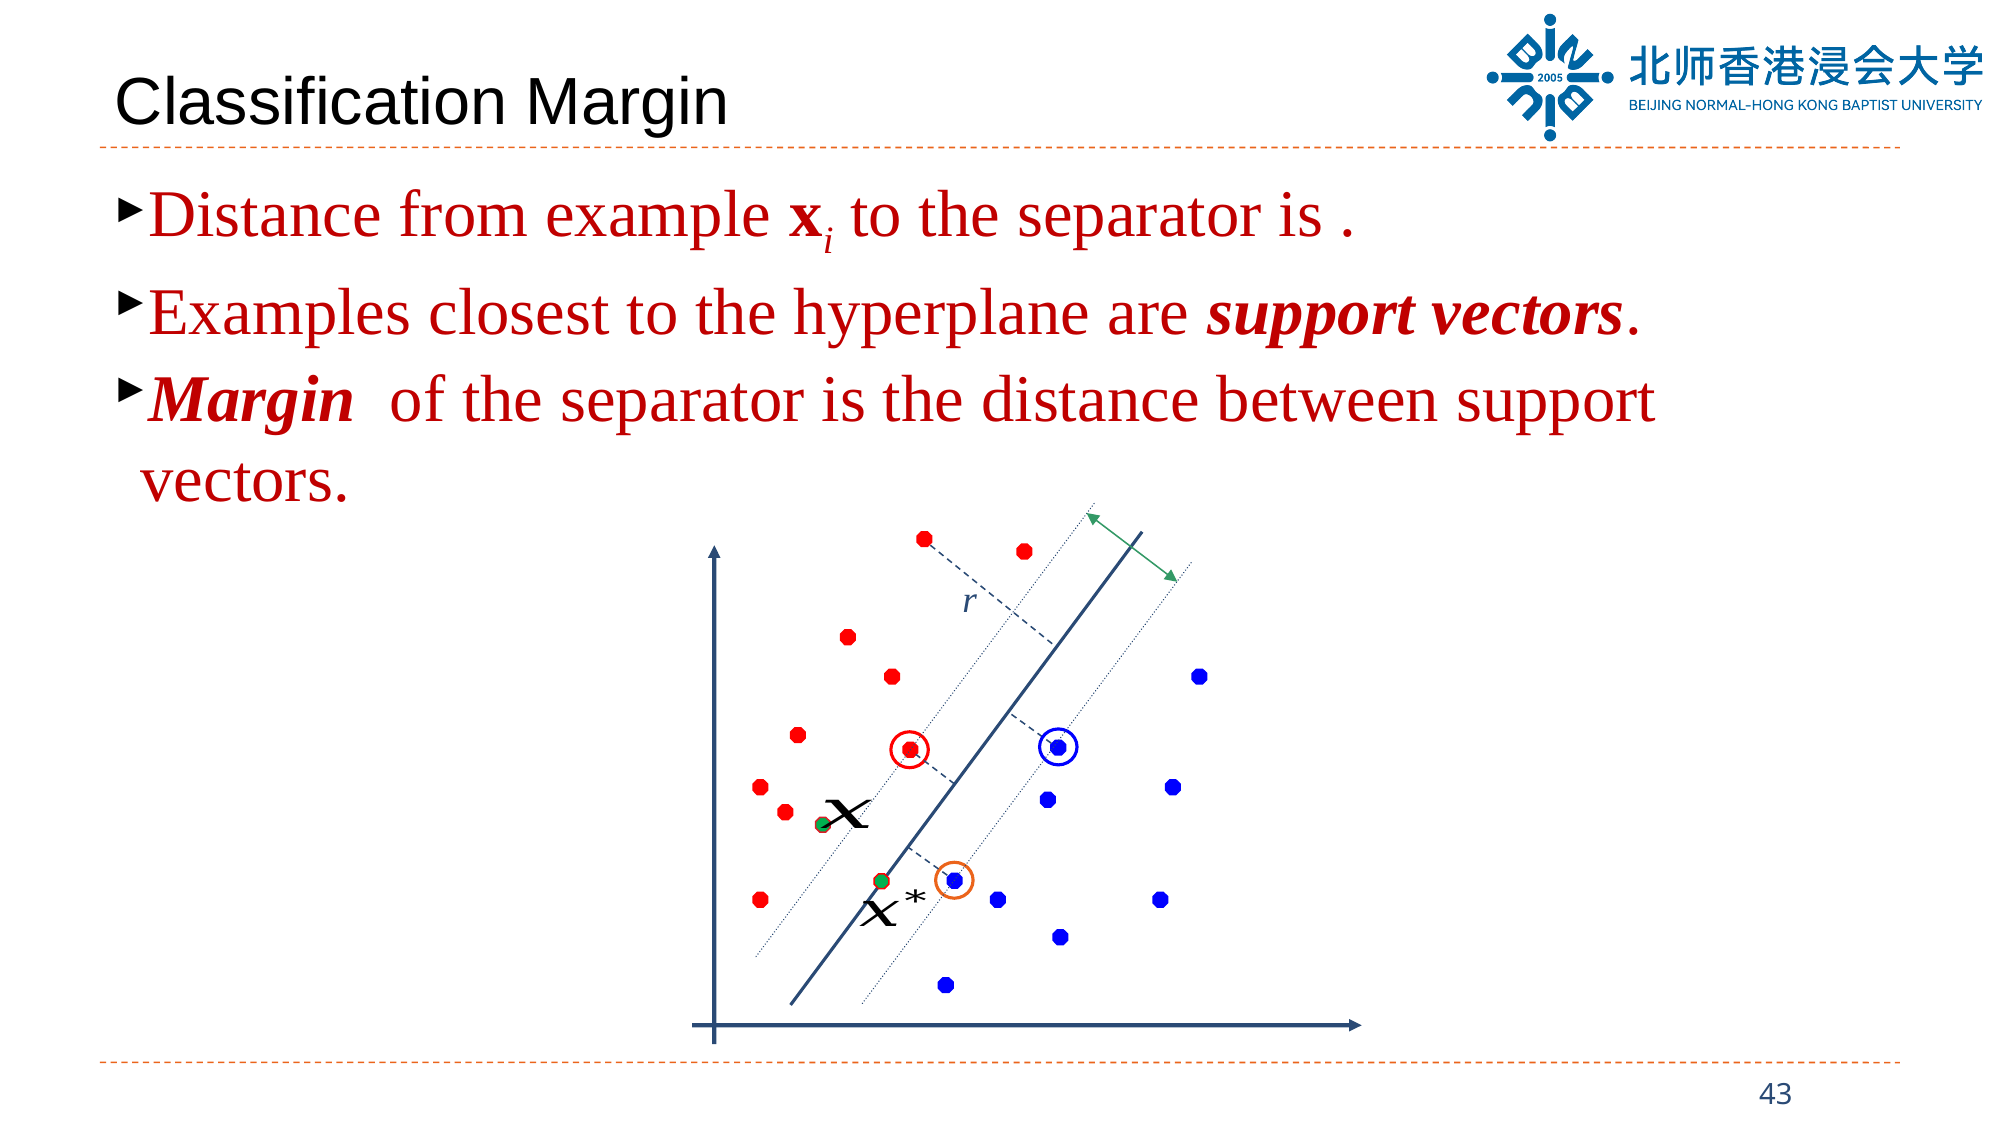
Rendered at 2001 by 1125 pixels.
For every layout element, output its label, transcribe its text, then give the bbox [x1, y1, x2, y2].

text_box [874, 873, 889, 889]
text_box [884, 669, 900, 684]
text_box [990, 892, 1006, 908]
text_box [692, 1019, 1362, 1032]
text_box [1165, 779, 1181, 795]
text_box [708, 545, 721, 1025]
text_box r [947, 567, 1029, 628]
text_box [1192, 669, 1207, 684]
text_box [815, 817, 831, 833]
text_box [917, 531, 932, 547]
text_box [935, 862, 974, 899]
text_box [1153, 892, 1168, 908]
text_box [890, 731, 929, 768]
text_box [753, 892, 768, 908]
text_box [753, 779, 768, 795]
picture [1469, 0, 2000, 156]
text_box [1086, 513, 1178, 582]
title Classification Margin [99, 24, 1900, 146]
text_box [938, 977, 954, 993]
text_box [1053, 929, 1068, 945]
text_box [1040, 792, 1056, 808]
text_box [778, 804, 793, 820]
text_box [1017, 544, 1032, 559]
text_box [1039, 728, 1078, 765]
text_box [790, 727, 806, 743]
text_box [840, 629, 856, 645]
